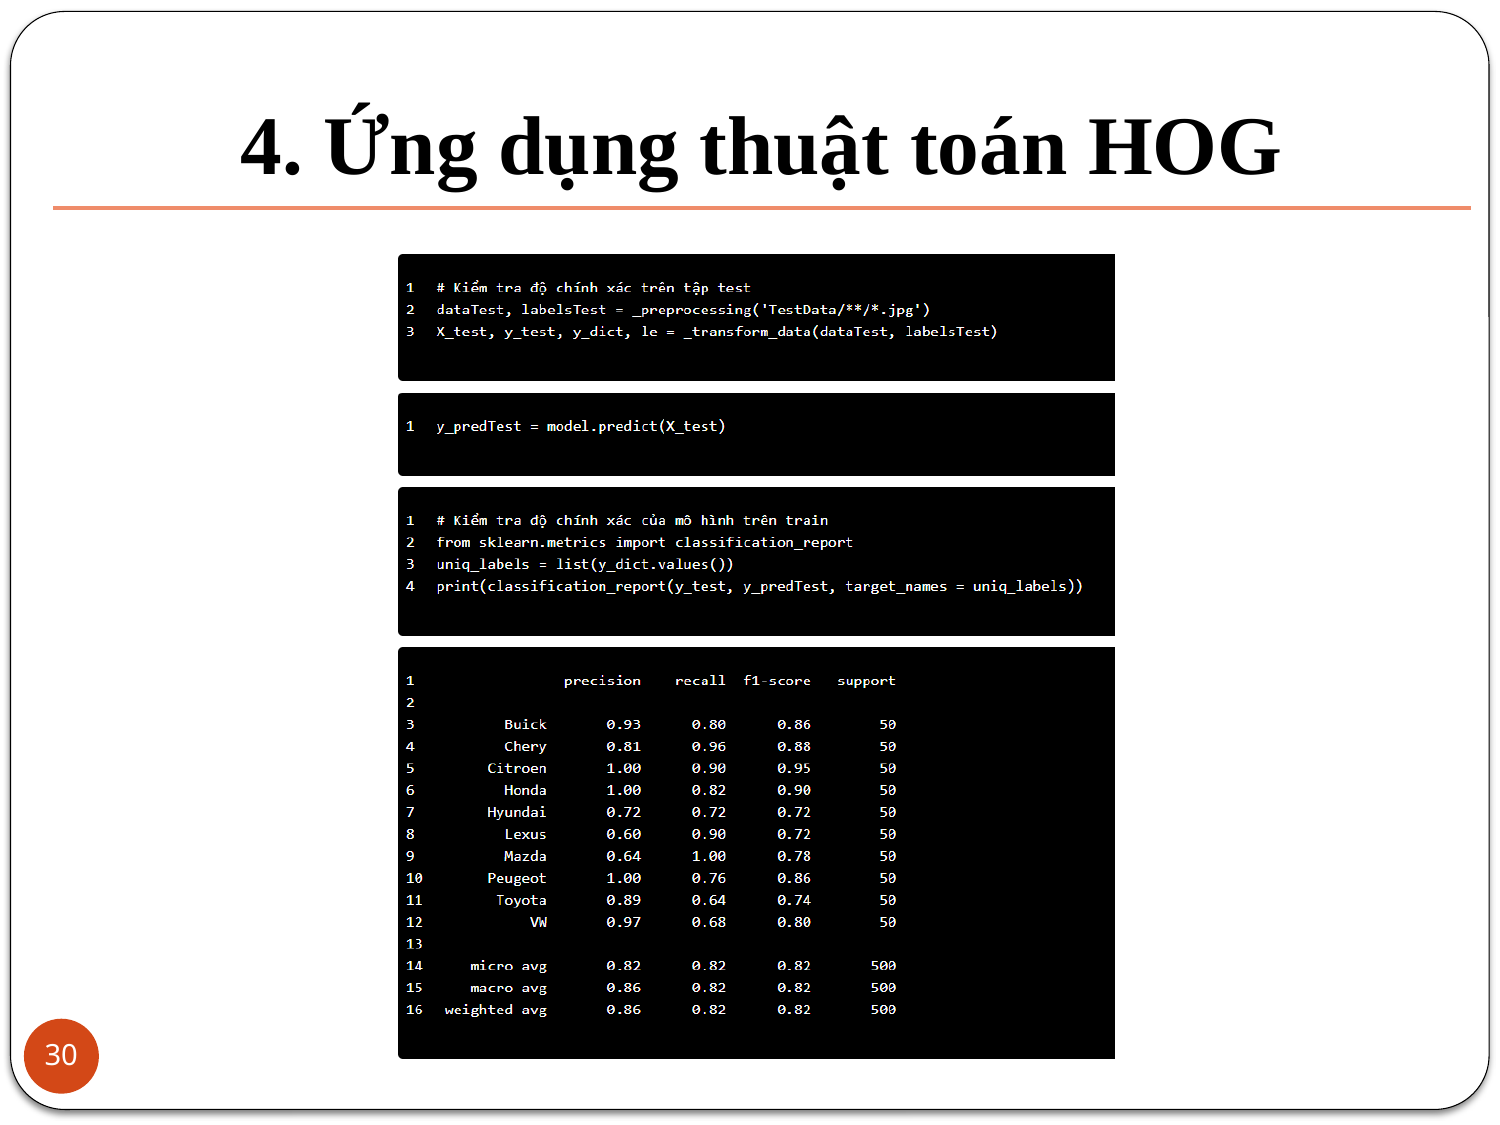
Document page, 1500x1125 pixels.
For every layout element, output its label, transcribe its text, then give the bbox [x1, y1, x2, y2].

title 4. Ứng dụng thuật toán HOG [53, 19, 1471, 206]
slide_number 30 [23, 1018, 99, 1094]
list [397, 250, 1115, 1073]
